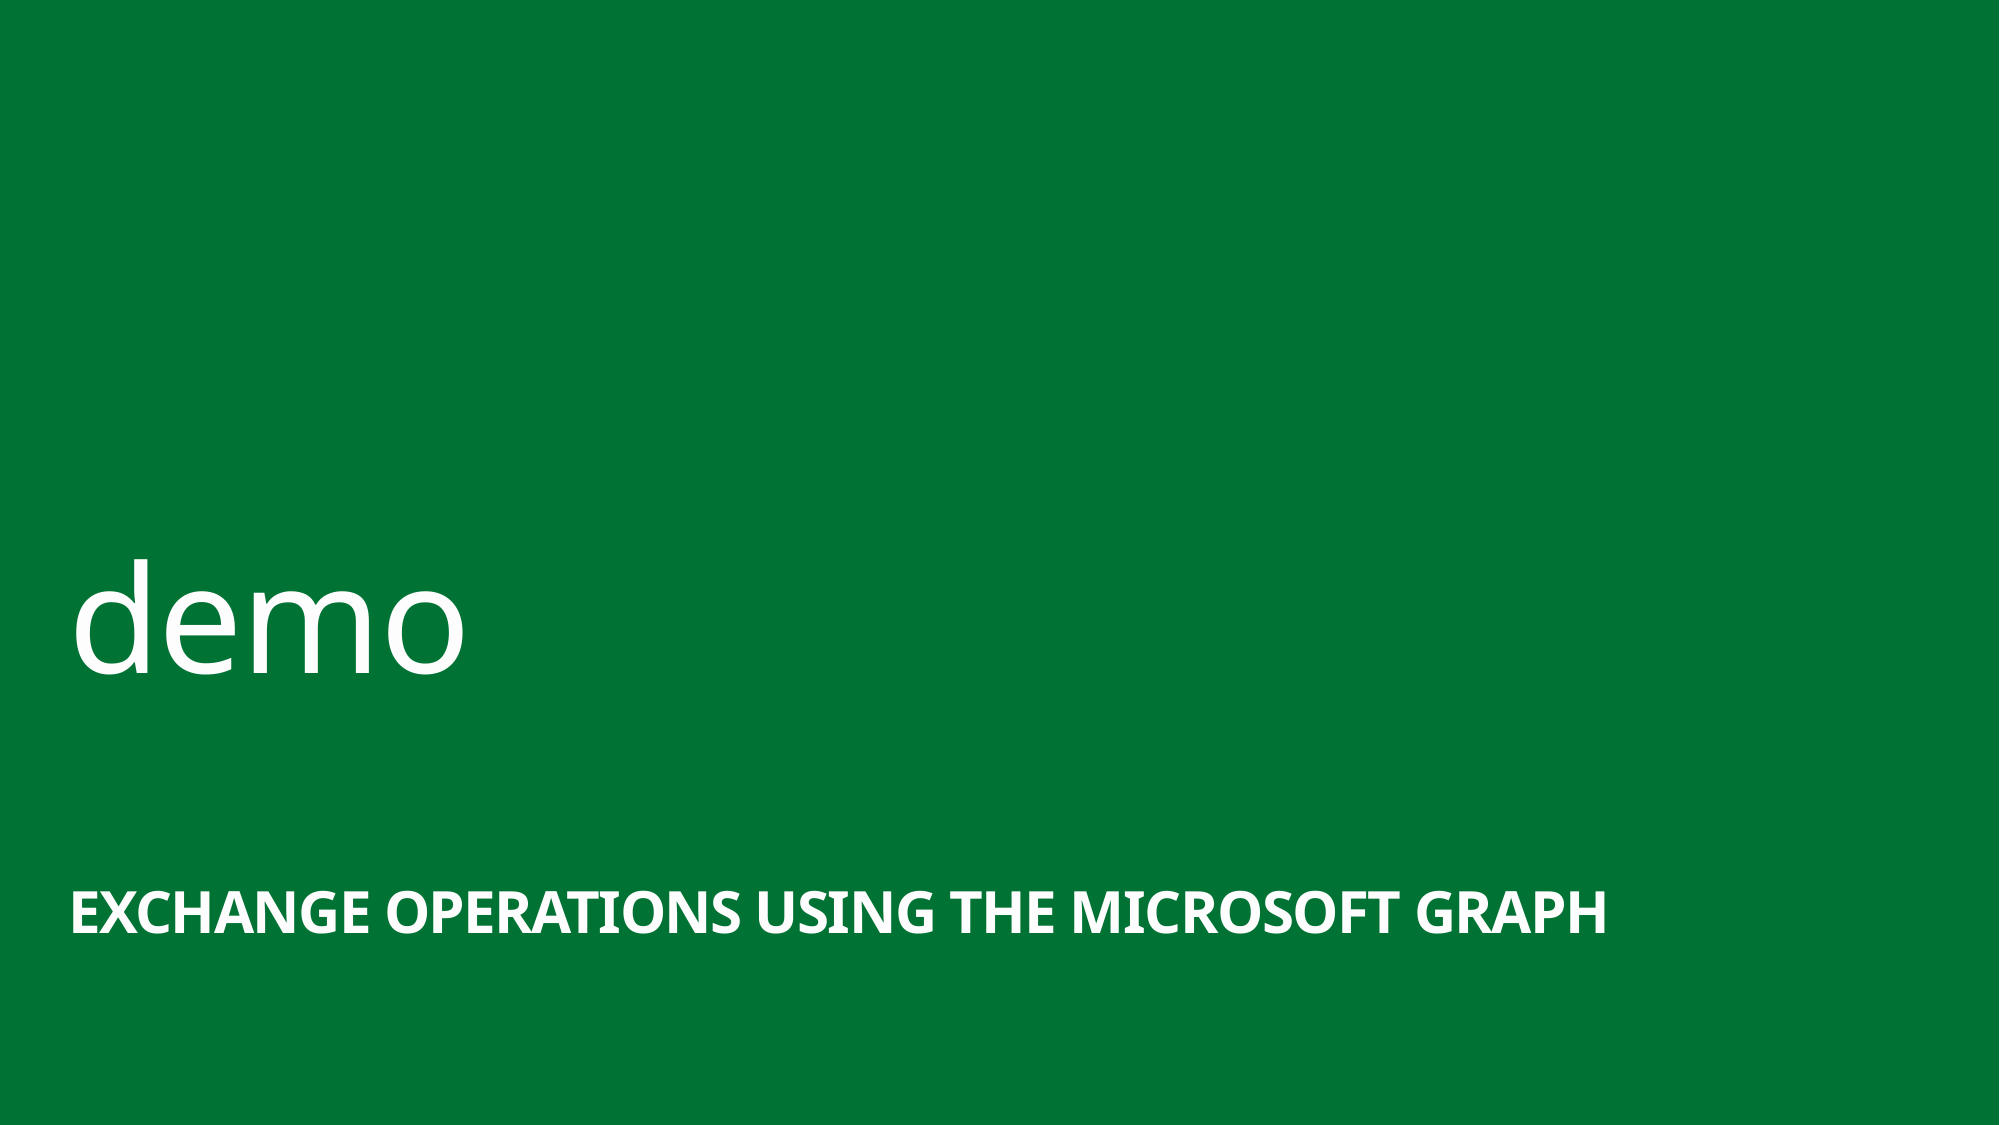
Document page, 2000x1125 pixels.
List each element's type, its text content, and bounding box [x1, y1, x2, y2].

subtitle Exchange Operations using the Microsoft Graph [68, 782, 1789, 1046]
list demo [68, 511, 1827, 739]
